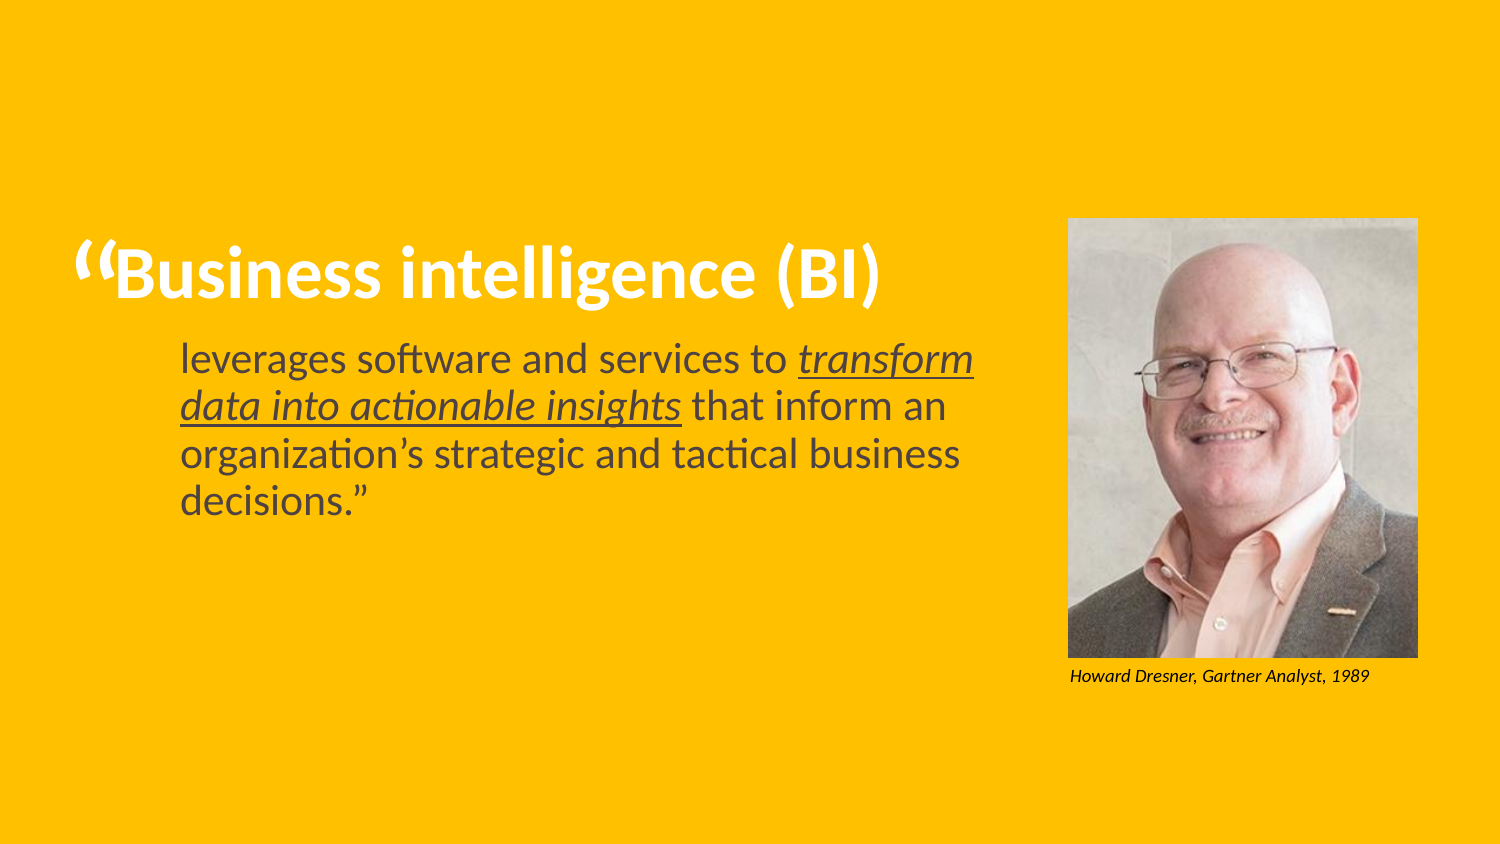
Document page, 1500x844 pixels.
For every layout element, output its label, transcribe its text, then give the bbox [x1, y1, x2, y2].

text_box Howard Dresner, Gartner Analyst, 1989 [1059, 658, 1391, 692]
text_box “ [51, 191, 138, 384]
text_box Business intelligence (BI) [138, 218, 938, 320]
list leverages software and services to transform data into actionable insights that inform an organization’s strategic and tactical business decisions.” [168, 330, 1004, 760]
picture [1067, 218, 1418, 659]
